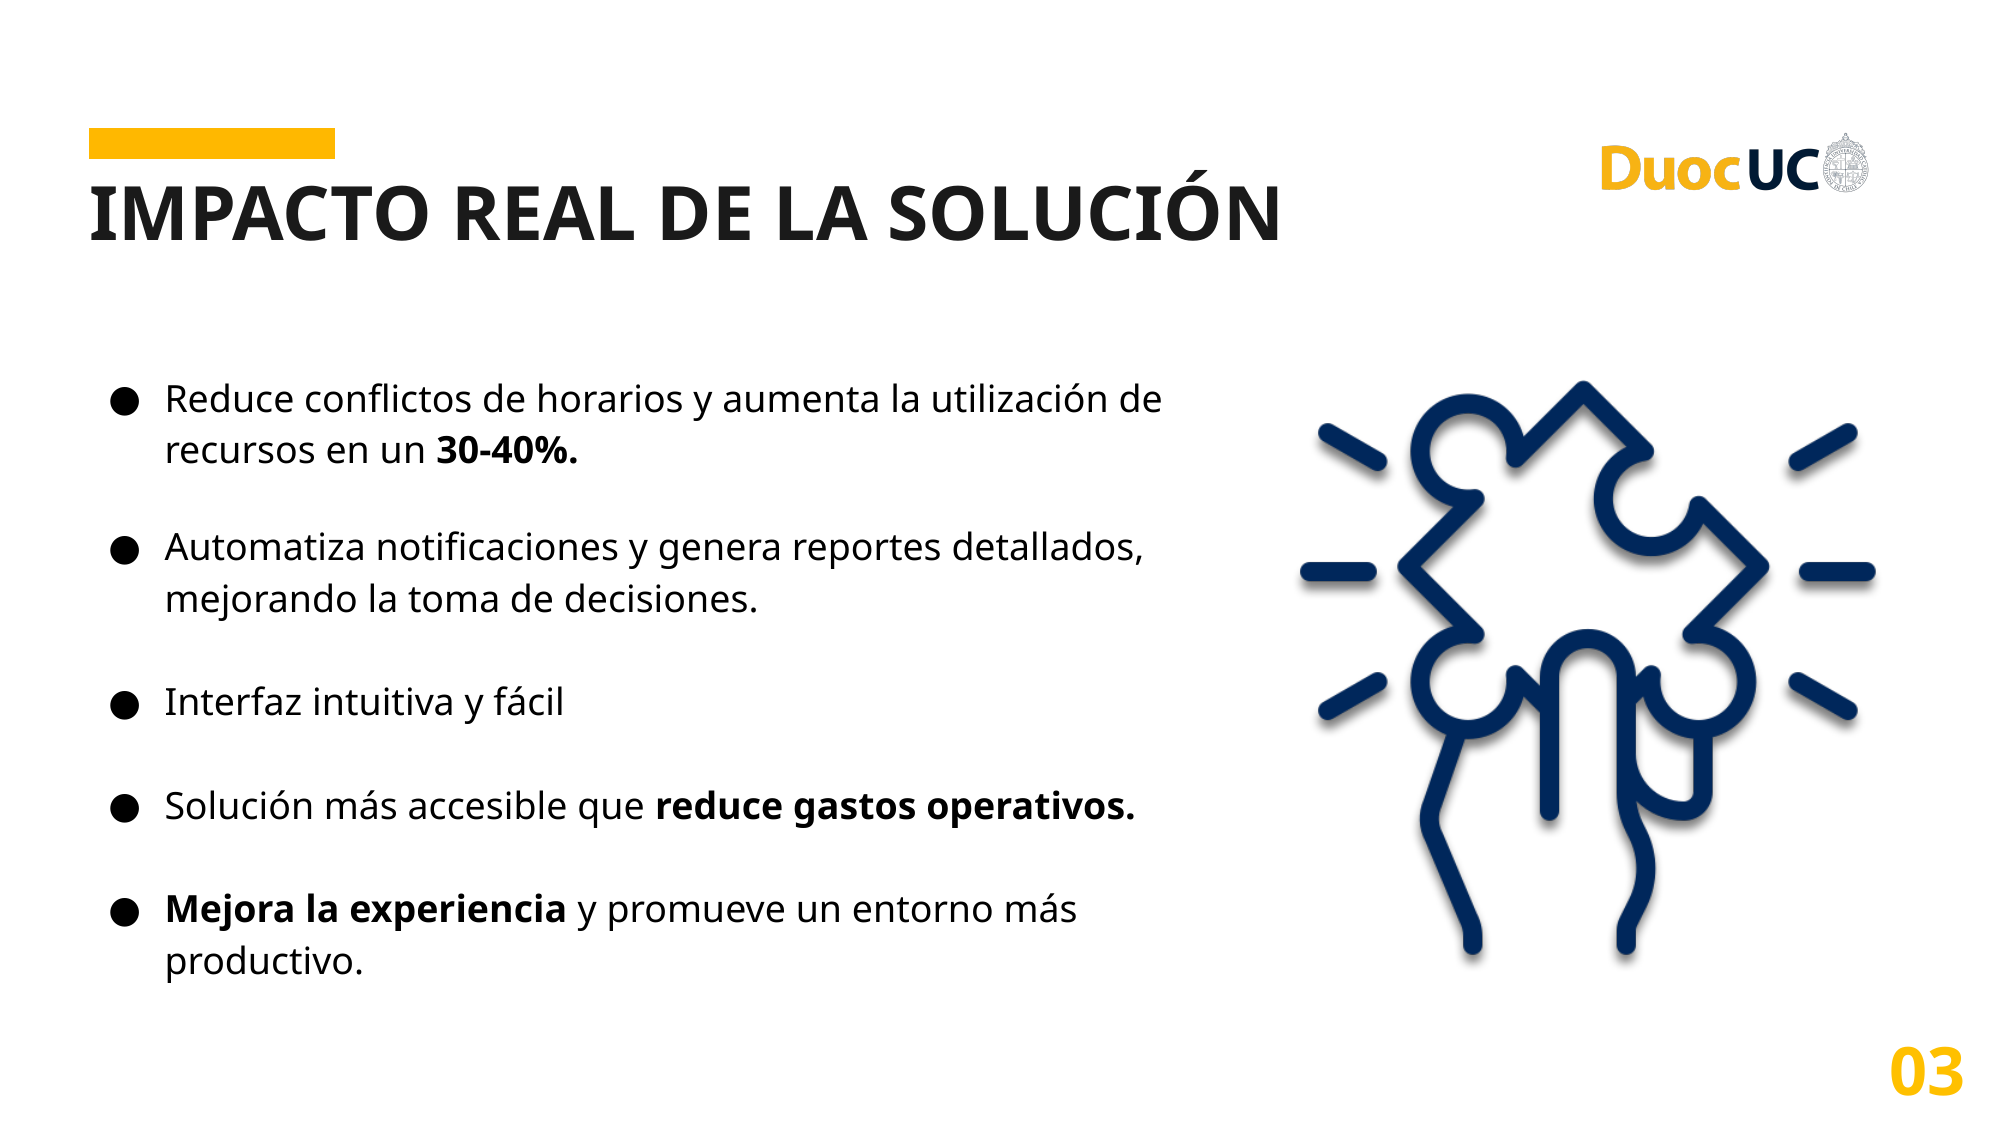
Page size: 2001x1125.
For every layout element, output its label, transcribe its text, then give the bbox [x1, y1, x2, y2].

text_box 03 [1874, 1013, 2000, 1124]
picture [1598, 128, 1872, 196]
text_box Reduce conflictos de horarios y aumenta la utilización de recursos en un 30-40%. Automatiza notificaciones y genera reportes detallados, mejorando la toma de decisiones. Interfaz intuitiva y fácil Solución más accesible que reduce gastos operativos. Mejora la experiencia y promueve un entorno más productivo. [74, 352, 1246, 997]
picture [1281, 360, 1895, 975]
text_box IMPACTO REAL DE LA SOLUCIÓN [74, 158, 1302, 264]
text_box [90, 129, 334, 158]
